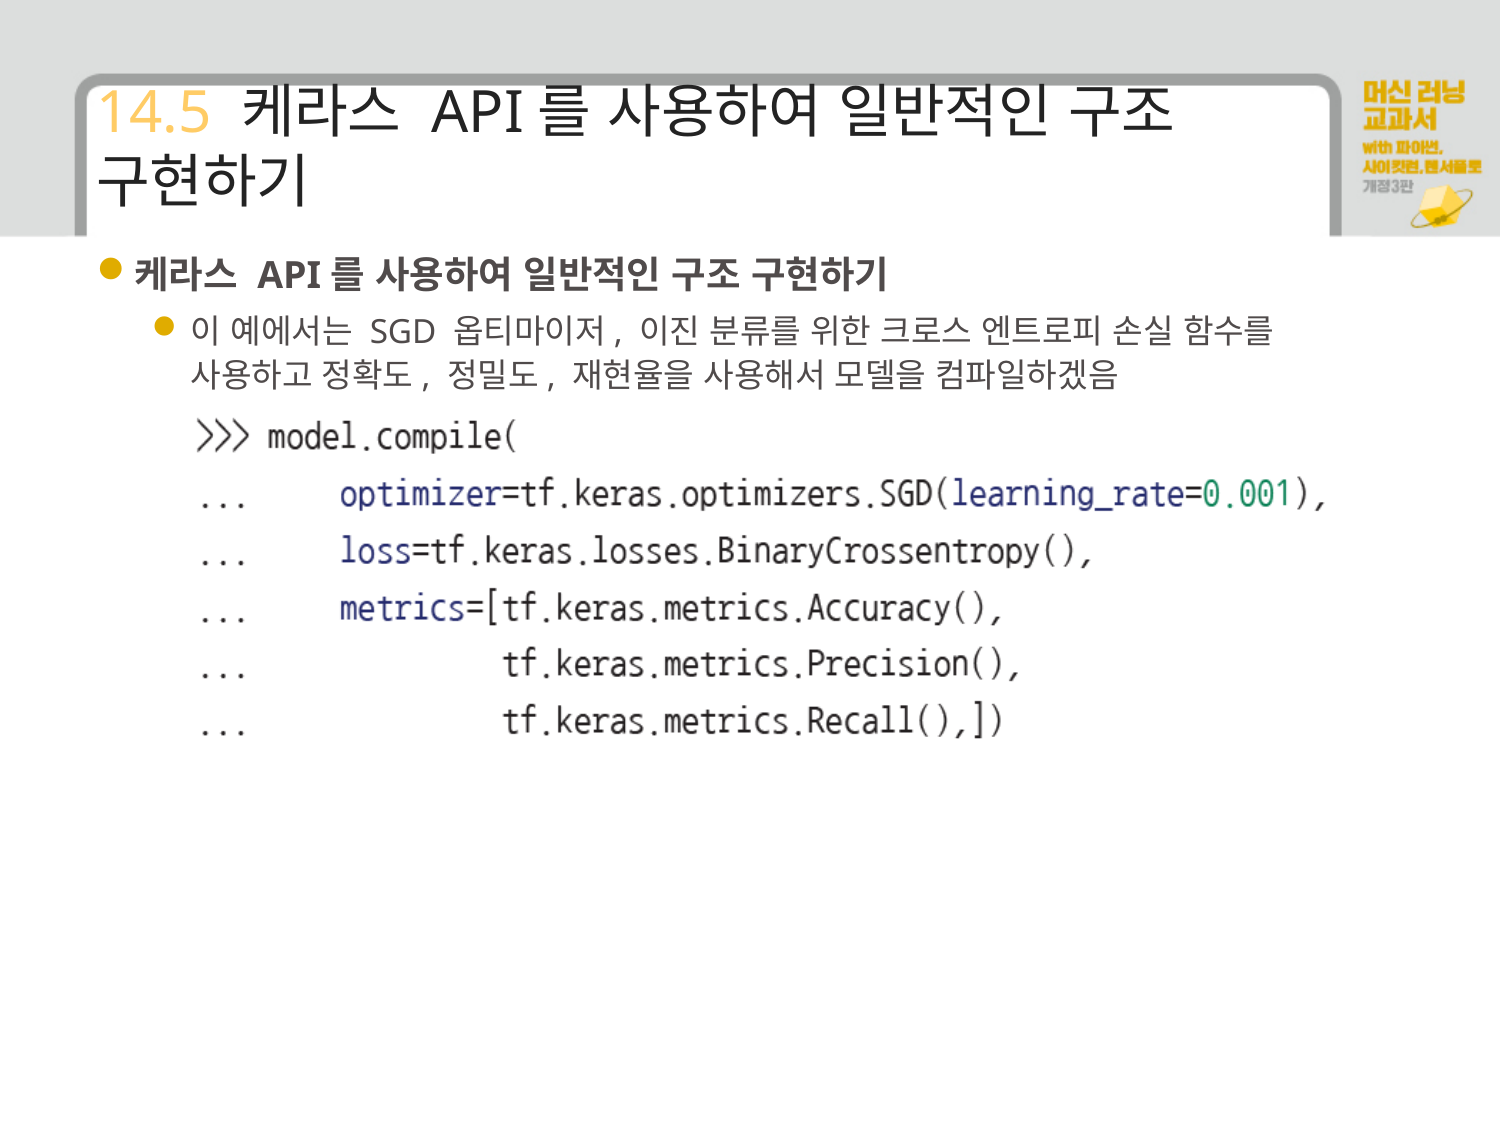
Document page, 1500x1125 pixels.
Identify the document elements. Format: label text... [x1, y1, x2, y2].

list 케라스 API를 사용하여 일반적인 구조 구현하기 이 예에서는 SGD 옵티마이저, 이진 분류를 위한 크로스 엔트로피 손실 함수를 사용하고 정확도, 정밀도, 재현율을 사용해서 모델을 컴파일하겠음 [81, 239, 1412, 1054]
picture [0, 0, 1500, 1125]
title 14.5 케라스 API를 사용하여 일반적인 구조 구현하기 [81, 90, 1412, 222]
